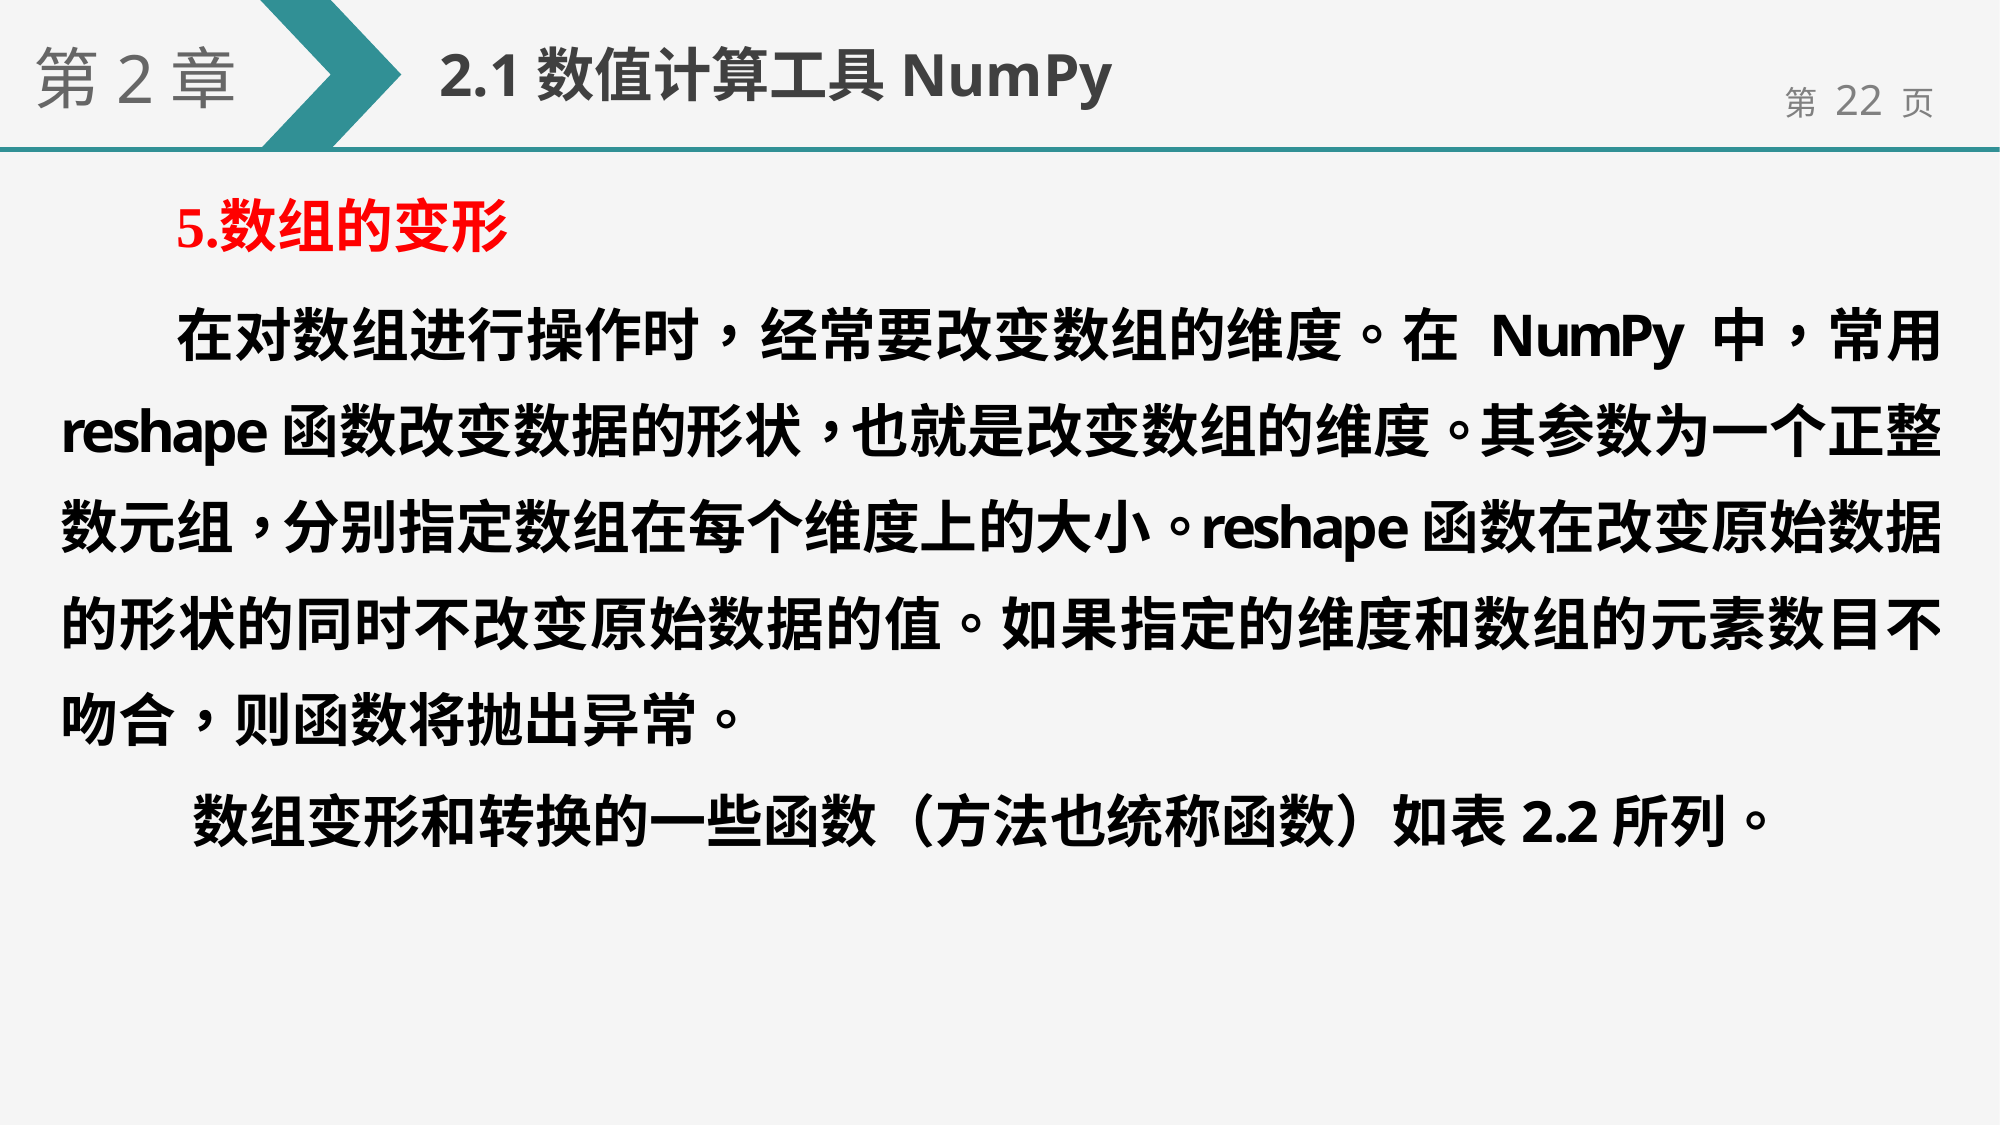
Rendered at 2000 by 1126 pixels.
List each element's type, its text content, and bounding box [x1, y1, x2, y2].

text_box 第2章 [19, 29, 253, 125]
text_box 2.1数值计算工具NumPy [424, 31, 1366, 116]
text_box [60, 172, 1940, 816]
text_box [258, 0, 403, 148]
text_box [77, 774, 1929, 1126]
